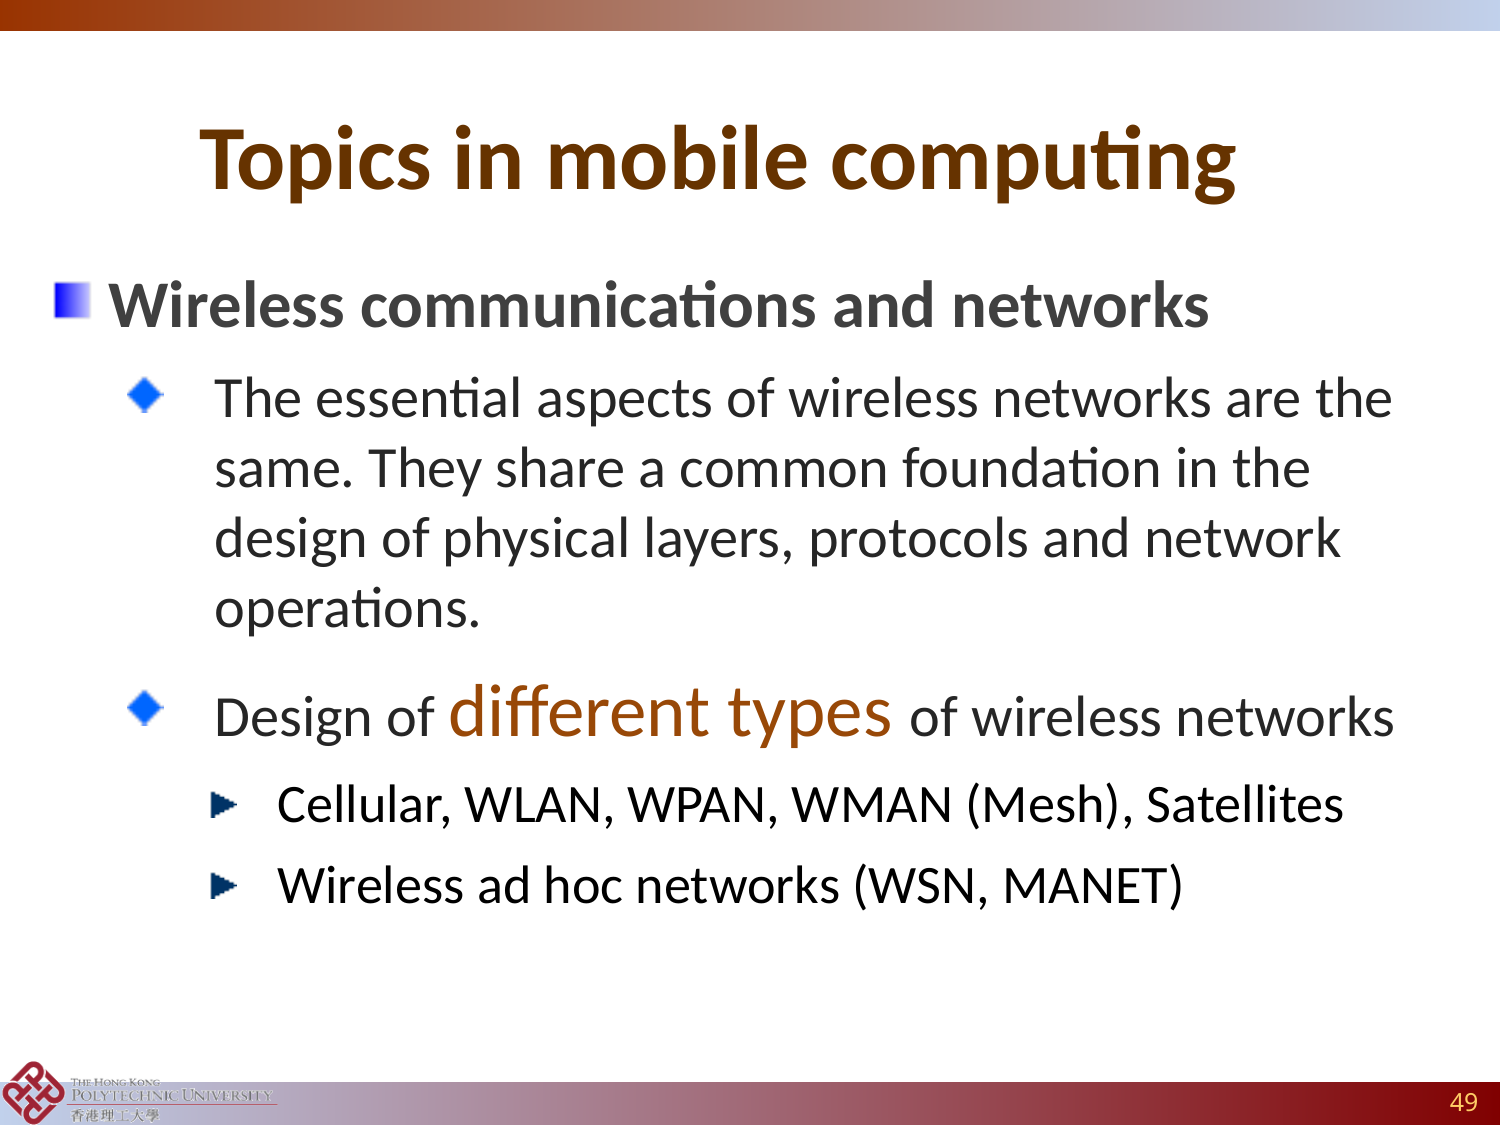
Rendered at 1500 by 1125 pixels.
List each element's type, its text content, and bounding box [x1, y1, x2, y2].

picture [52, 280, 95, 323]
picture [127, 375, 164, 413]
picture [202, 864, 237, 899]
picture [202, 783, 237, 818]
picture [127, 688, 164, 726]
title Topics in mobile computing [0, 90, 1438, 253]
list Wireless communications and networks The essential aspects of wireless networks are the same. They share a common foundation in the design of physical layers, protocols and network operations. Design of different types of wireless networks Cellular, WLAN, WPAN, WMAN (Mesh), Satellites Wireless ad hoc networks (WSN, MANET) [37, 262, 1450, 1025]
picture [0, 1061, 278, 1125]
